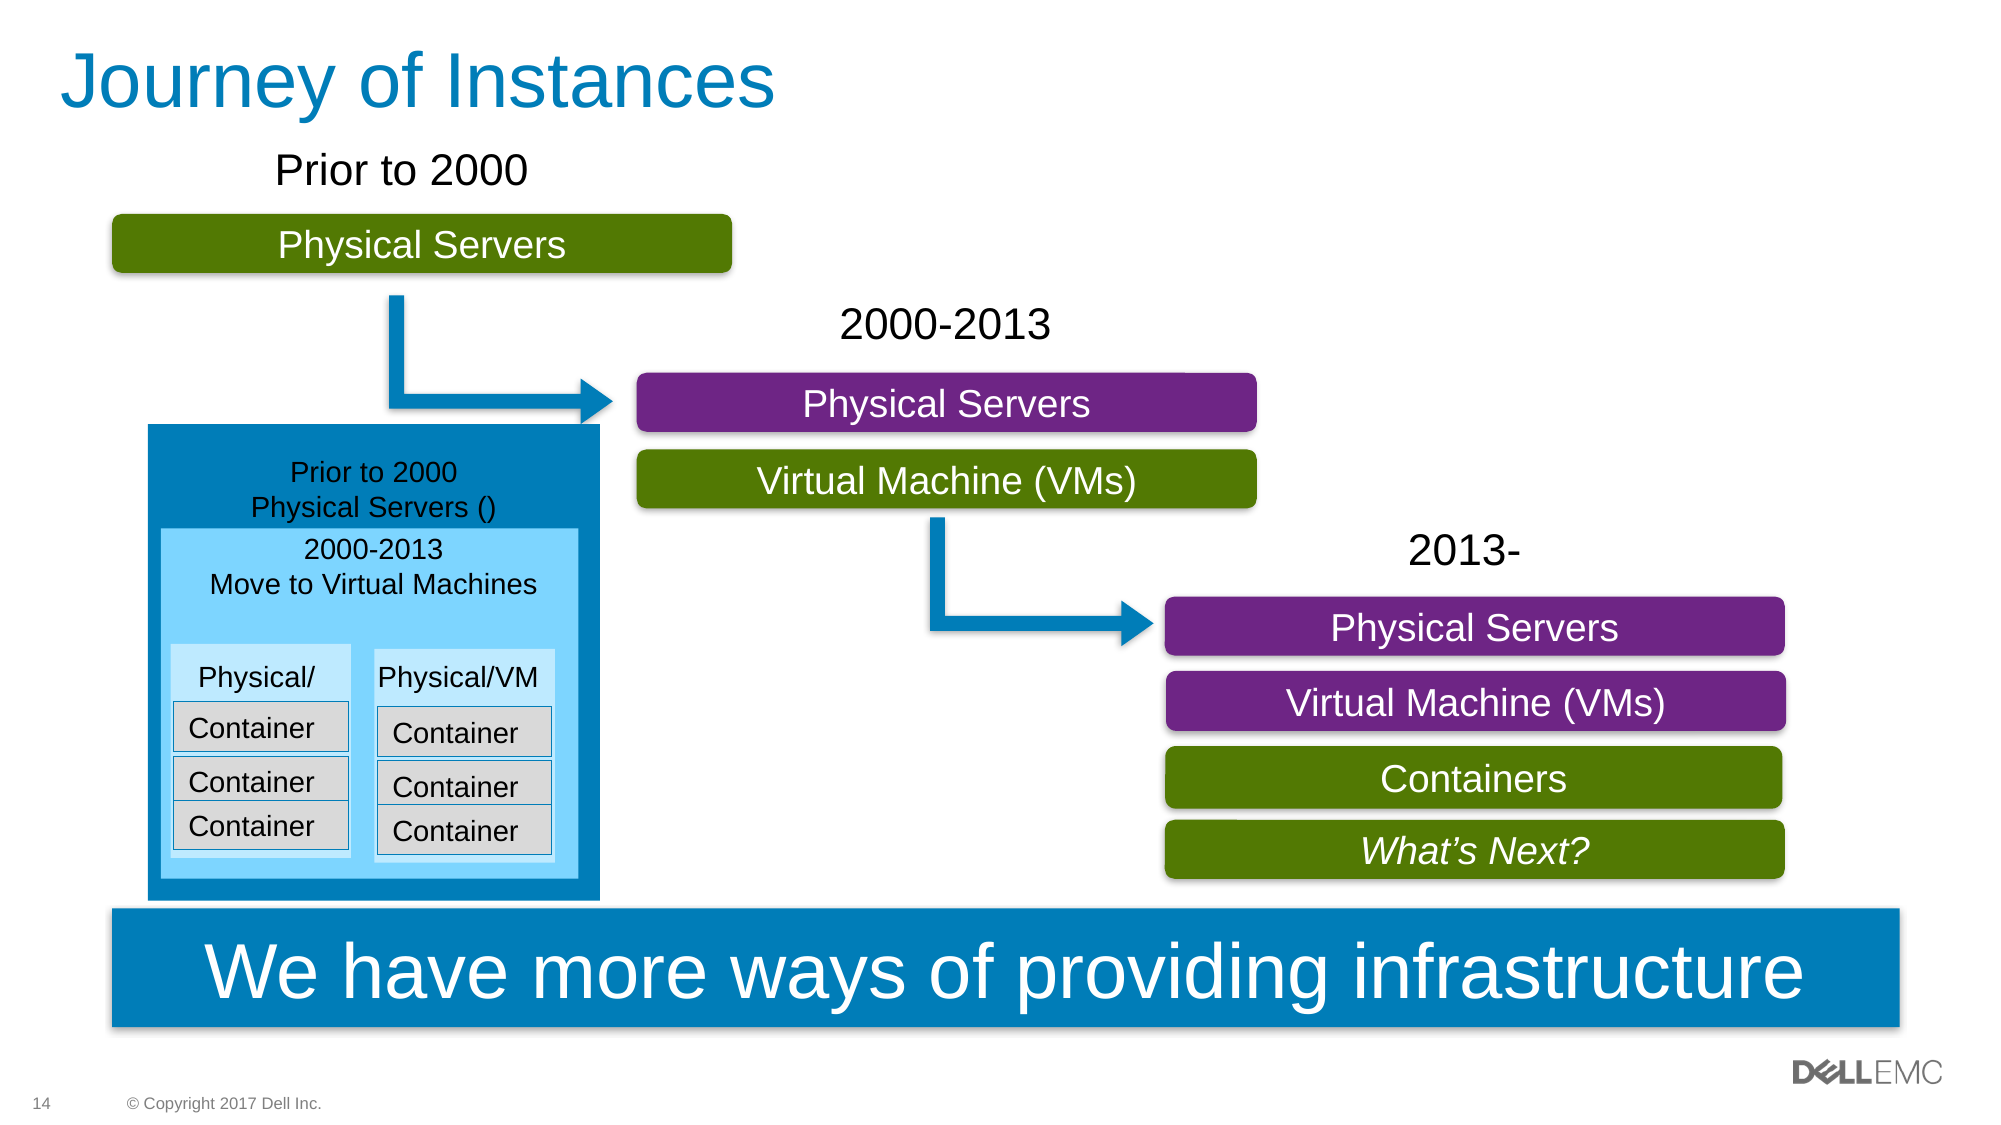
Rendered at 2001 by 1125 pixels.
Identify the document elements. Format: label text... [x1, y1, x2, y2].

text_box [160, 608, 579, 879]
title Journey of Instances [60, 33, 1800, 142]
text_box Prior to 2000 Physical Servers () [147, 446, 600, 522]
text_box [160, 643, 556, 864]
picture [1793, 1058, 1942, 1085]
text_box What’s Next? [1163, 818, 1786, 880]
text_box Physical Servers [635, 371, 1258, 433]
text_box [388, 294, 614, 424]
text_box [929, 517, 1155, 647]
text_box [147, 608, 600, 901]
text_box Physical Servers [1163, 595, 1786, 657]
text_box Physical Servers [111, 213, 733, 274]
text_box We have more ways of providing infrastructure [111, 908, 1900, 1028]
text_box Prior to 2000 [147, 142, 656, 202]
text_box Virtual Machine (VMs) [635, 448, 1258, 510]
text_box 2013- [1153, 513, 1776, 582]
text_box 2000-2013 [634, 287, 1257, 356]
text_box Virtual Machine (VMs) [1165, 670, 1787, 732]
text_box 2000-2013 Move to Virtual Machines [147, 522, 600, 608]
text_box [147, 424, 600, 446]
text_box Containers [1164, 745, 1784, 810]
